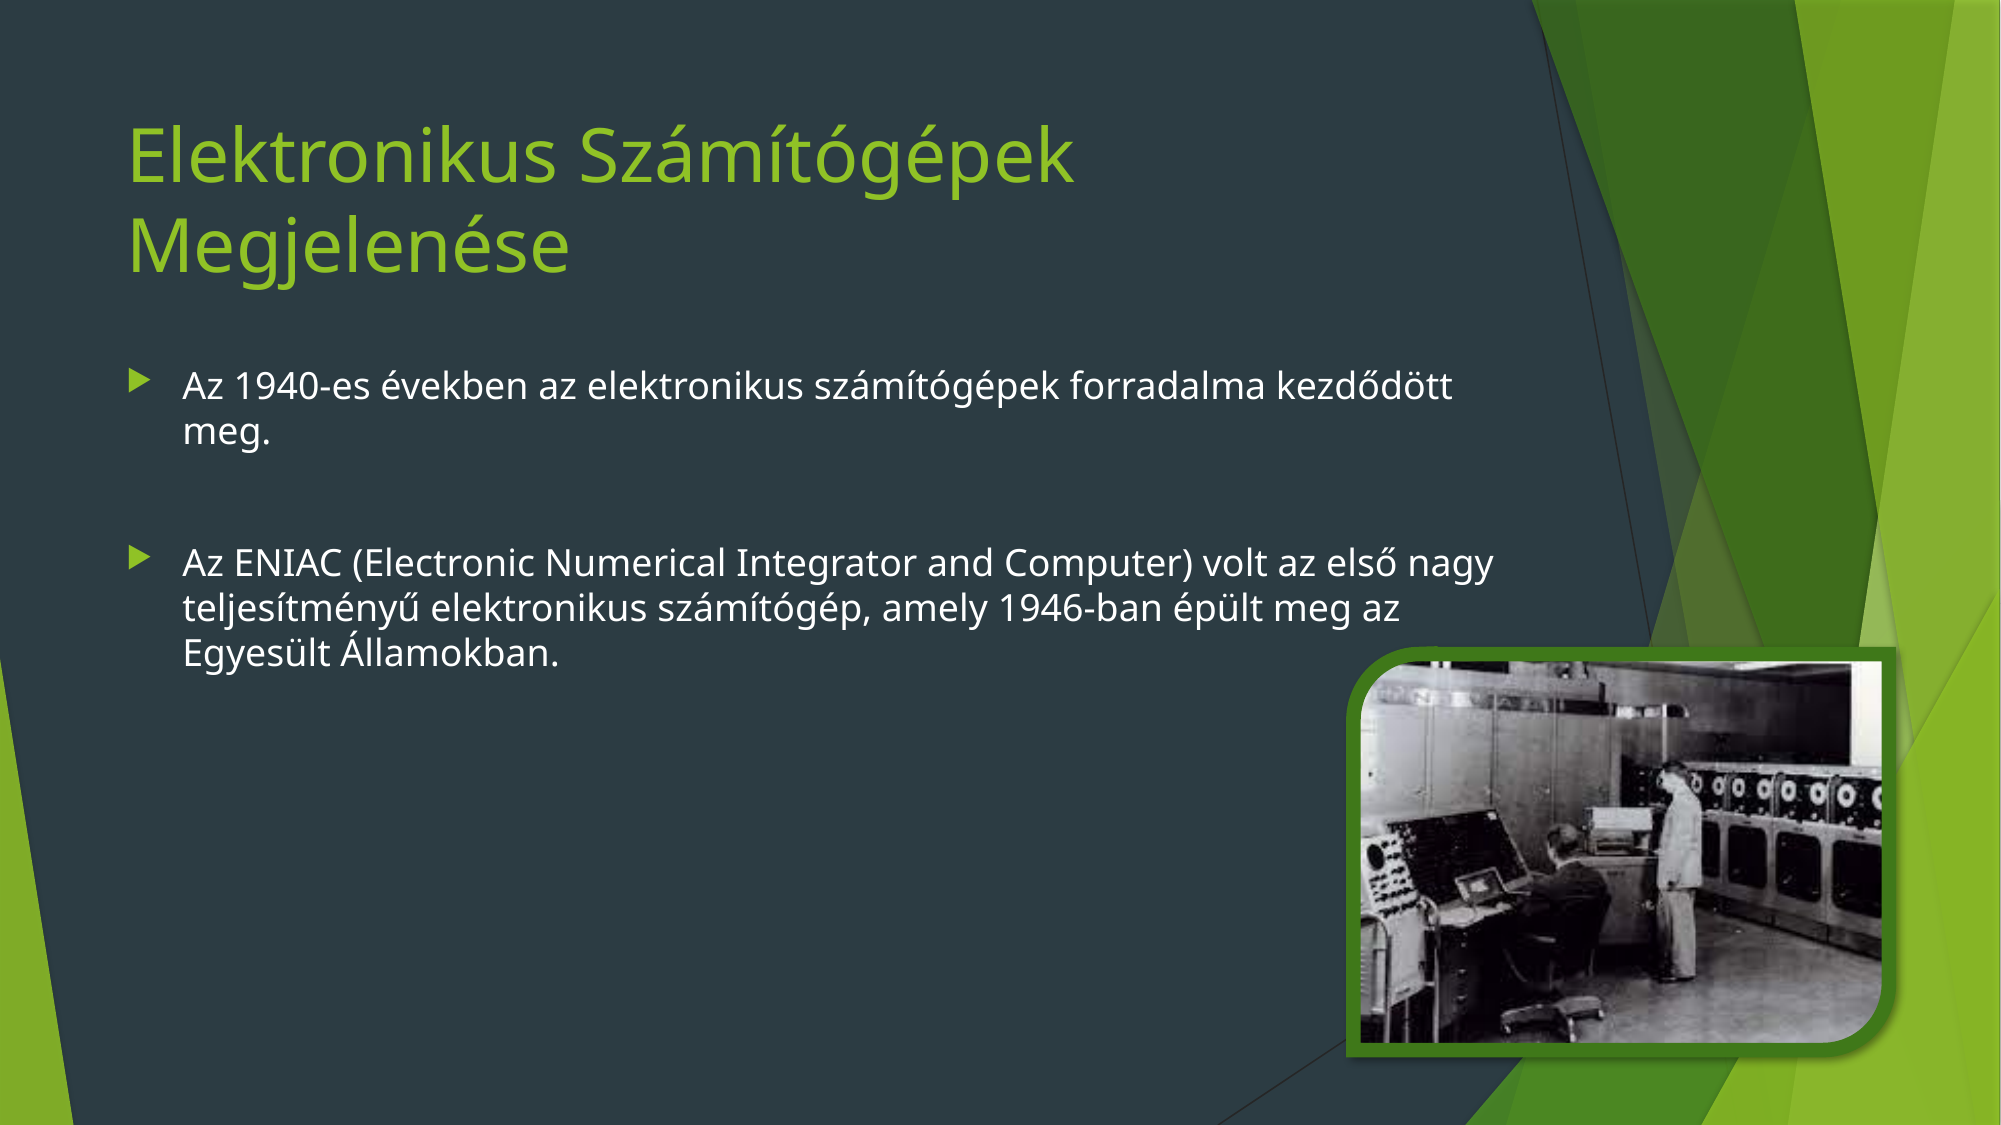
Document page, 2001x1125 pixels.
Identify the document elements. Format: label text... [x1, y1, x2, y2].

picture [1352, 653, 1890, 1051]
title Elektronikus Számítógépek Megjelenése [111, 99, 1522, 317]
list Az 1940-es években az elektronikus számítógépek forradalma kezdődött meg. Az ENIAC (Electronic Numerical Integrator and Computer) volt az első nagy teljesítményű elektronikus számítógép, amely 1946-ban épült meg az Egyesült Államokban. [111, 354, 1522, 992]
